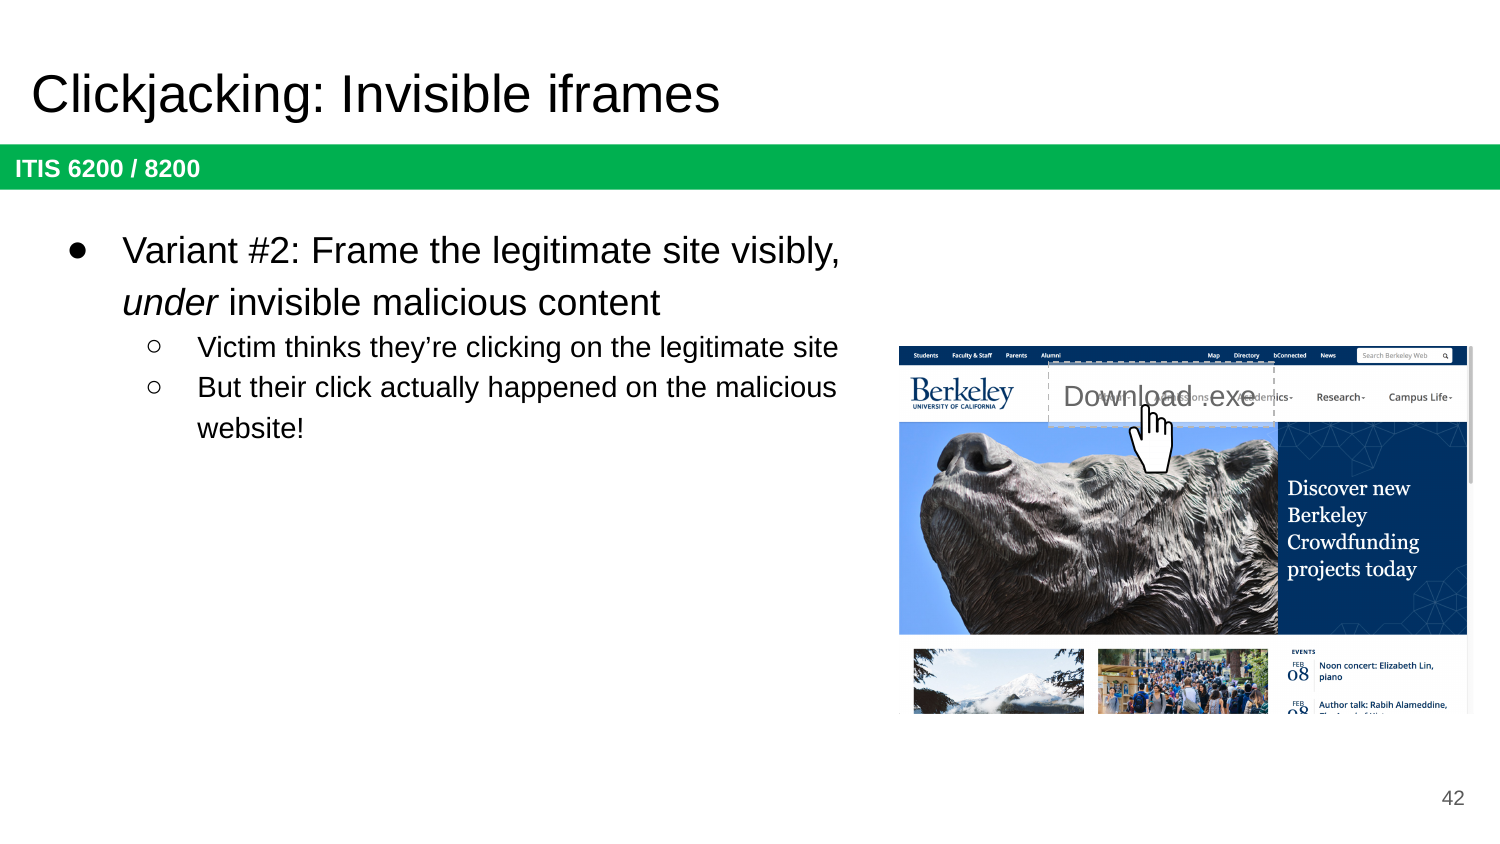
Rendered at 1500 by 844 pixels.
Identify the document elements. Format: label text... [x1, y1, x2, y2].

slide_number 42 [1389, 764, 1480, 830]
title Clickjacking: Invisible iframes [16, 44, 1415, 139]
list Variant #2: Frame the legitimate site visibly, under invisible malicious content Victim thinks they’re clicking on the legitimate site But their click actually happened on the malicious website! [32, 204, 877, 823]
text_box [898, 346, 1474, 714]
